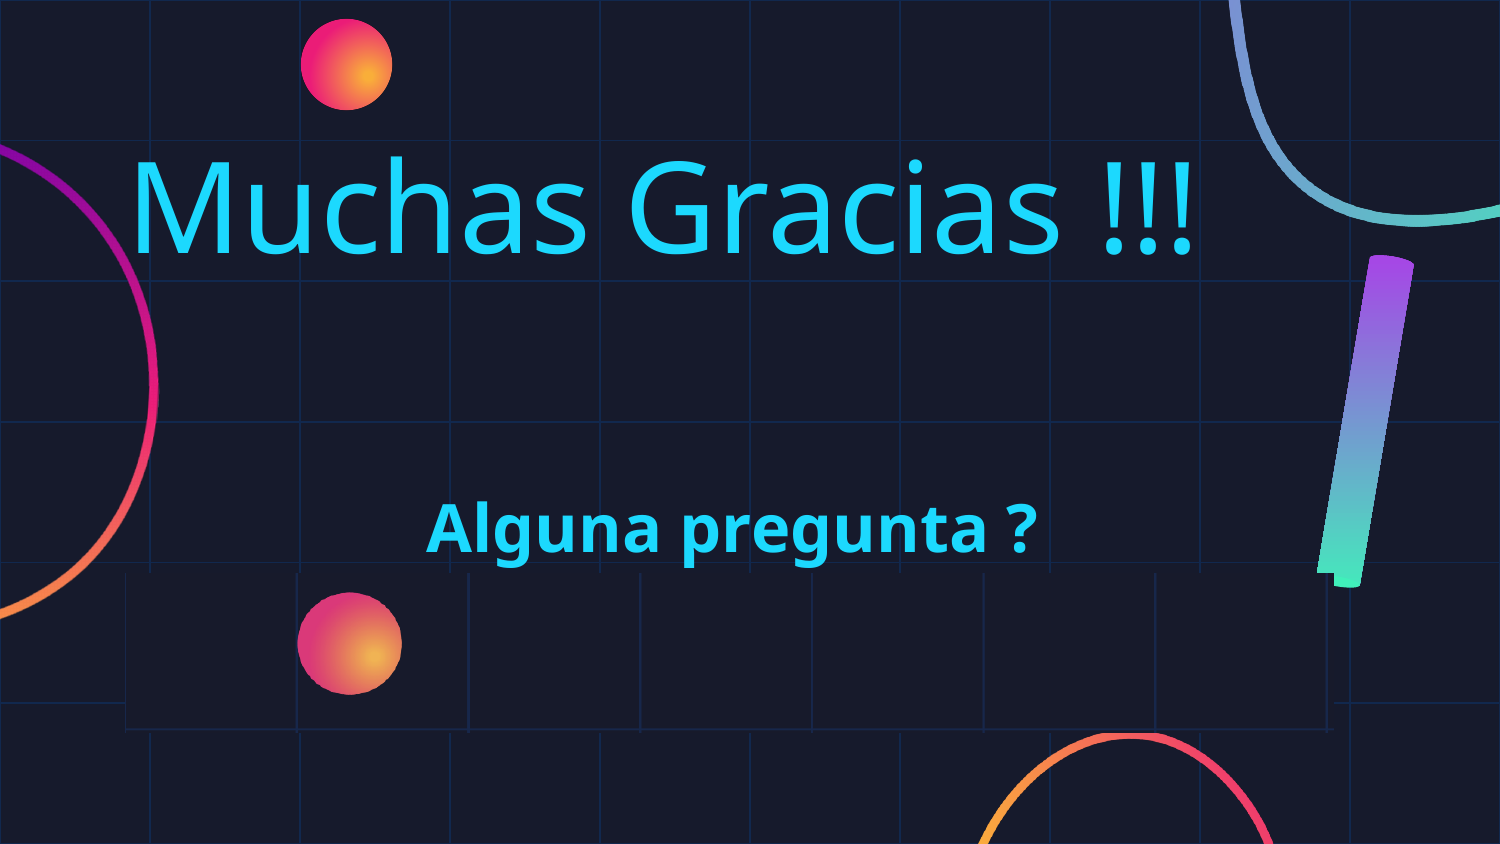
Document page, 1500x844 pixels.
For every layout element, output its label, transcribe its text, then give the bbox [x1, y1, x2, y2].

picture [282, 0, 410, 128]
title Muchas Gracias !!! [46, 111, 1236, 440]
picture [0, 118, 1500, 844]
subtitle Alguna pregunta ? [367, 439, 1098, 571]
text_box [1241, 317, 1487, 561]
picture [894, 0, 1500, 421]
